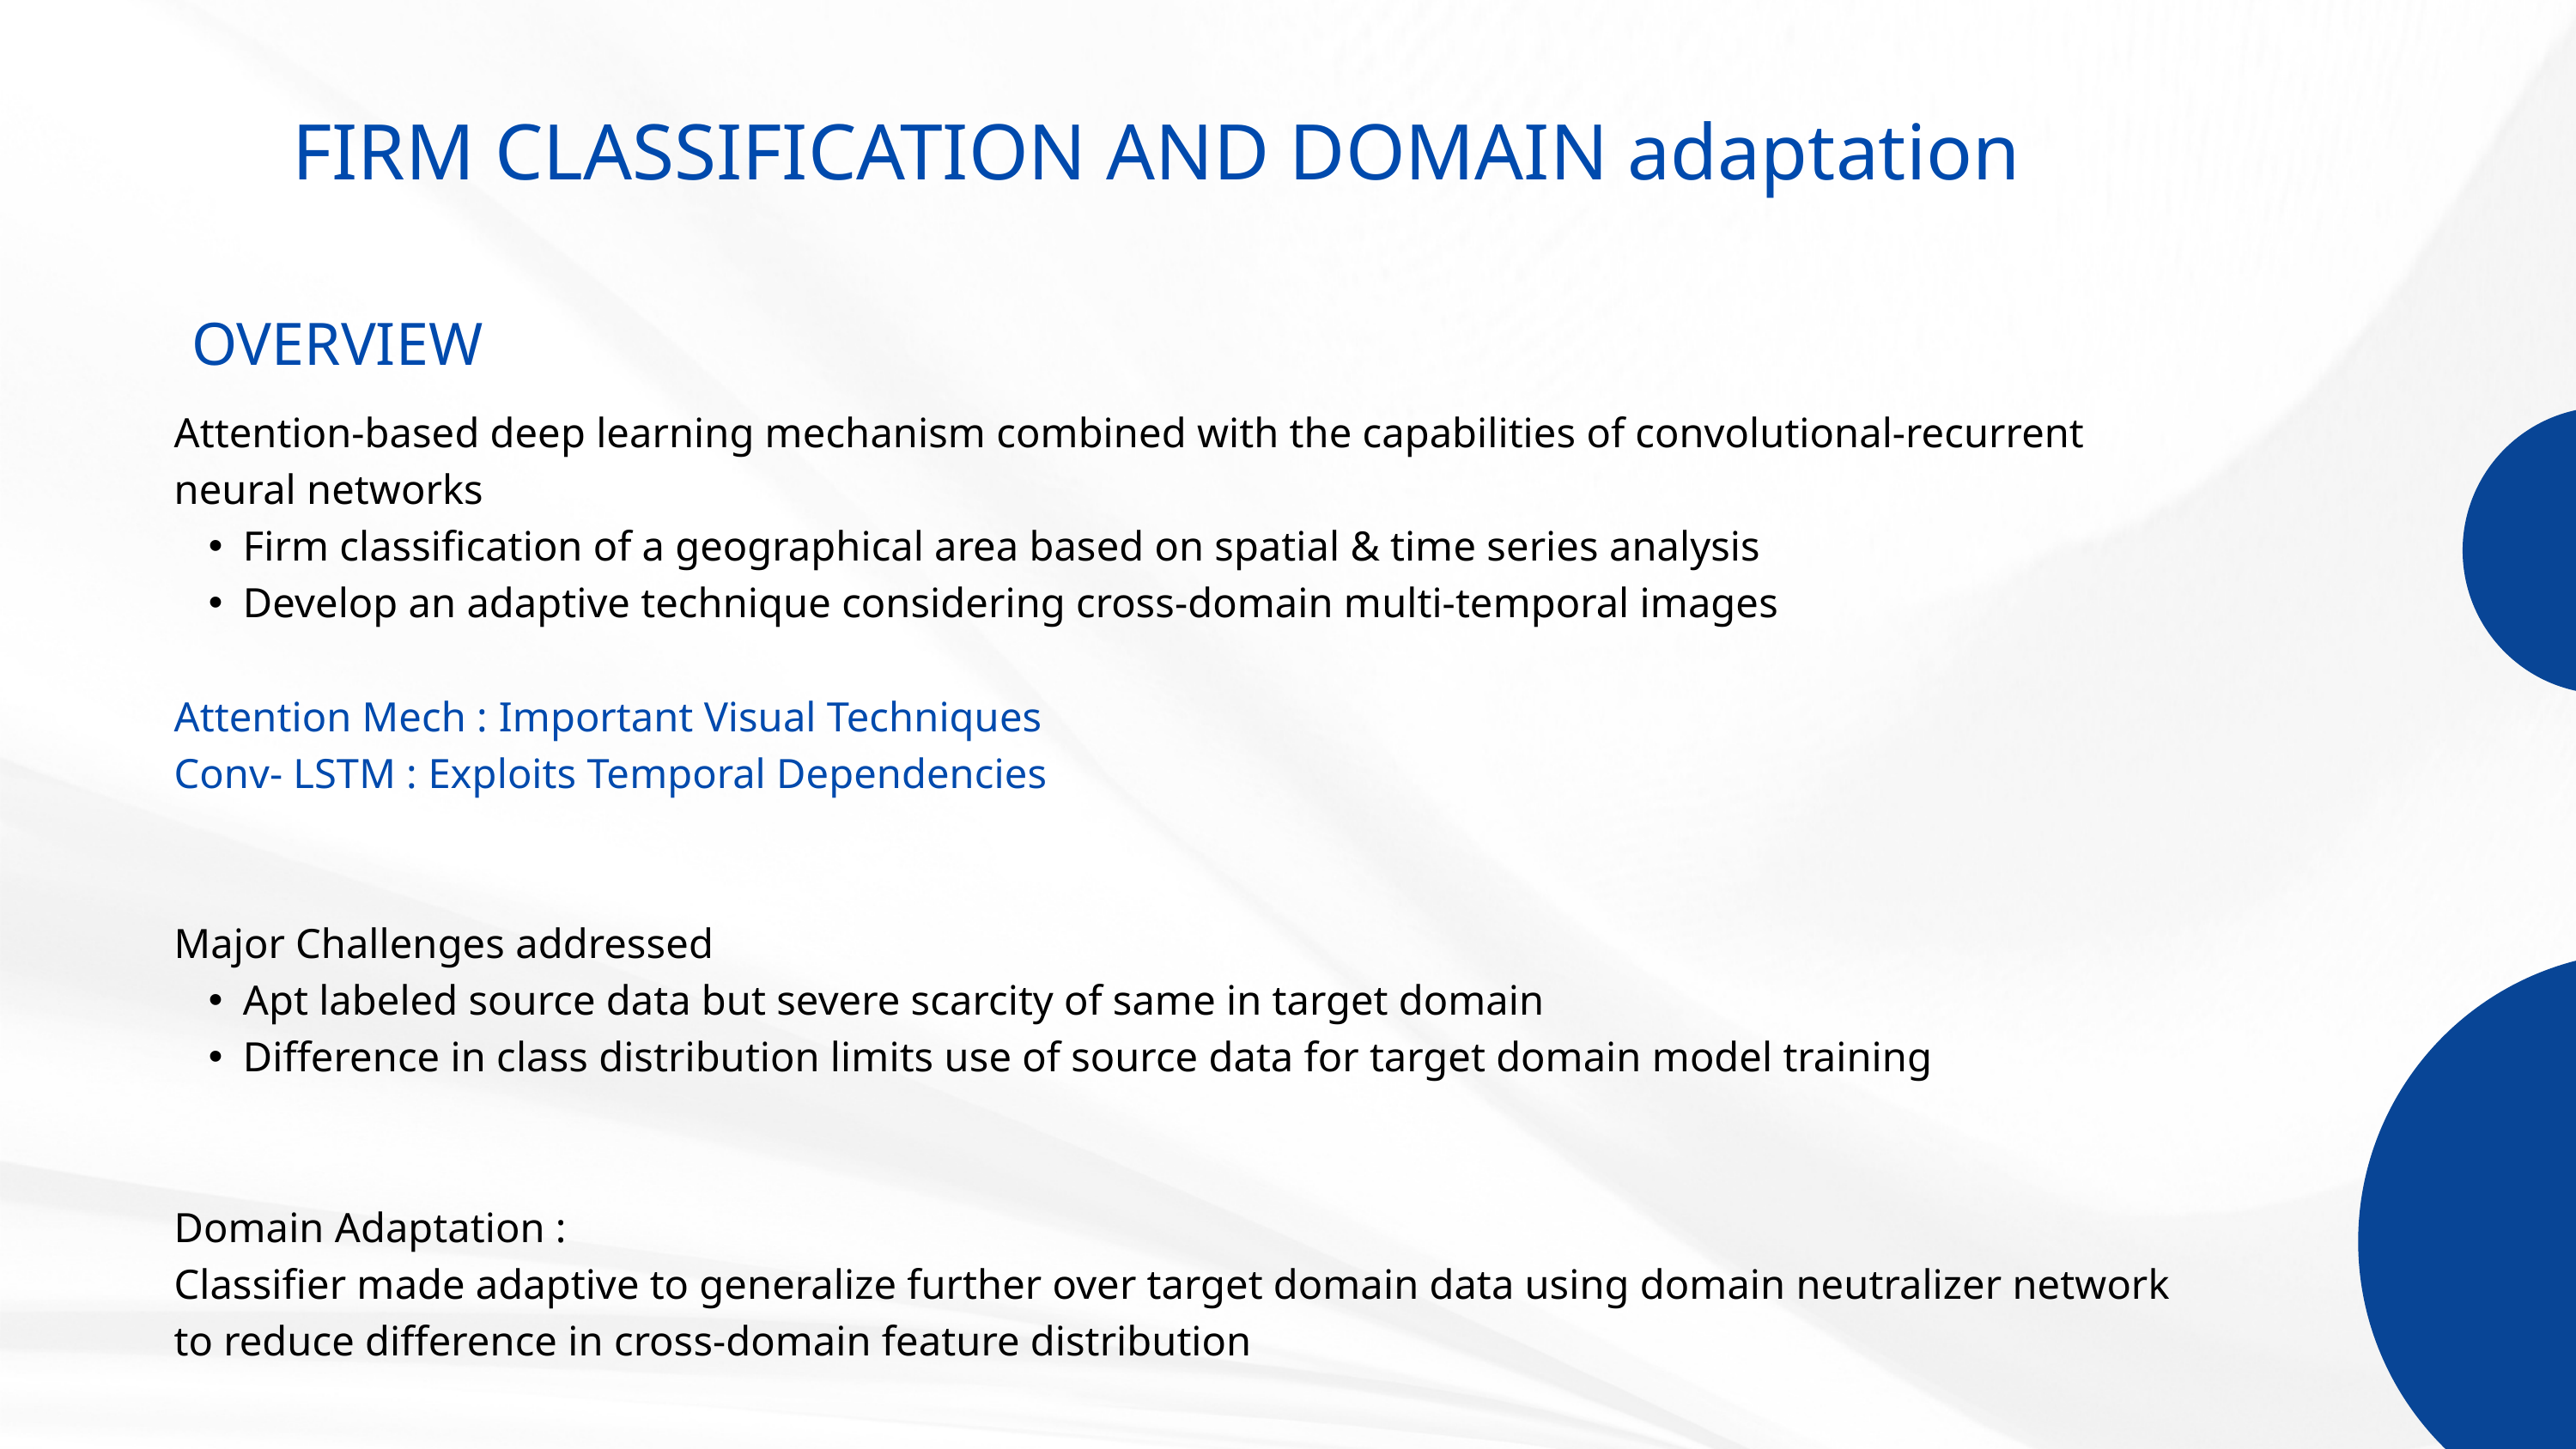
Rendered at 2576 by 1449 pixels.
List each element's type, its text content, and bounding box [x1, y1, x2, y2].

text_box OVERVIEW [173, 294, 501, 378]
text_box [2358, 951, 2576, 1449]
text_box [0, 0, 2576, 1449]
text_box Attention-based deep learning mechanism combined with the capabilities of convolutional-recurrent neural networks Firm classification of a geographical area based on spatial & time series analysis Develop an adaptive technique considering cross-domain multi-temporal images Attention Mech : Important Visual Techniques Conv- LSTM : Exploits Temporal Dependencies Major Challenges addressed Apt labeled source data but severe scarcity of same in target domain Difference in class distribution limits use of source data for target domain model training Domain Adaptation : Classifier made adaptive to generalize further over target domain data using domain neutralizer network to reduce difference in cross-domain feature distribution [173, 398, 2202, 1364]
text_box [2462, 406, 2576, 694]
text_box FIRM CLASSIFICATION AND DOMAIN adaptation [144, 88, 2169, 196]
